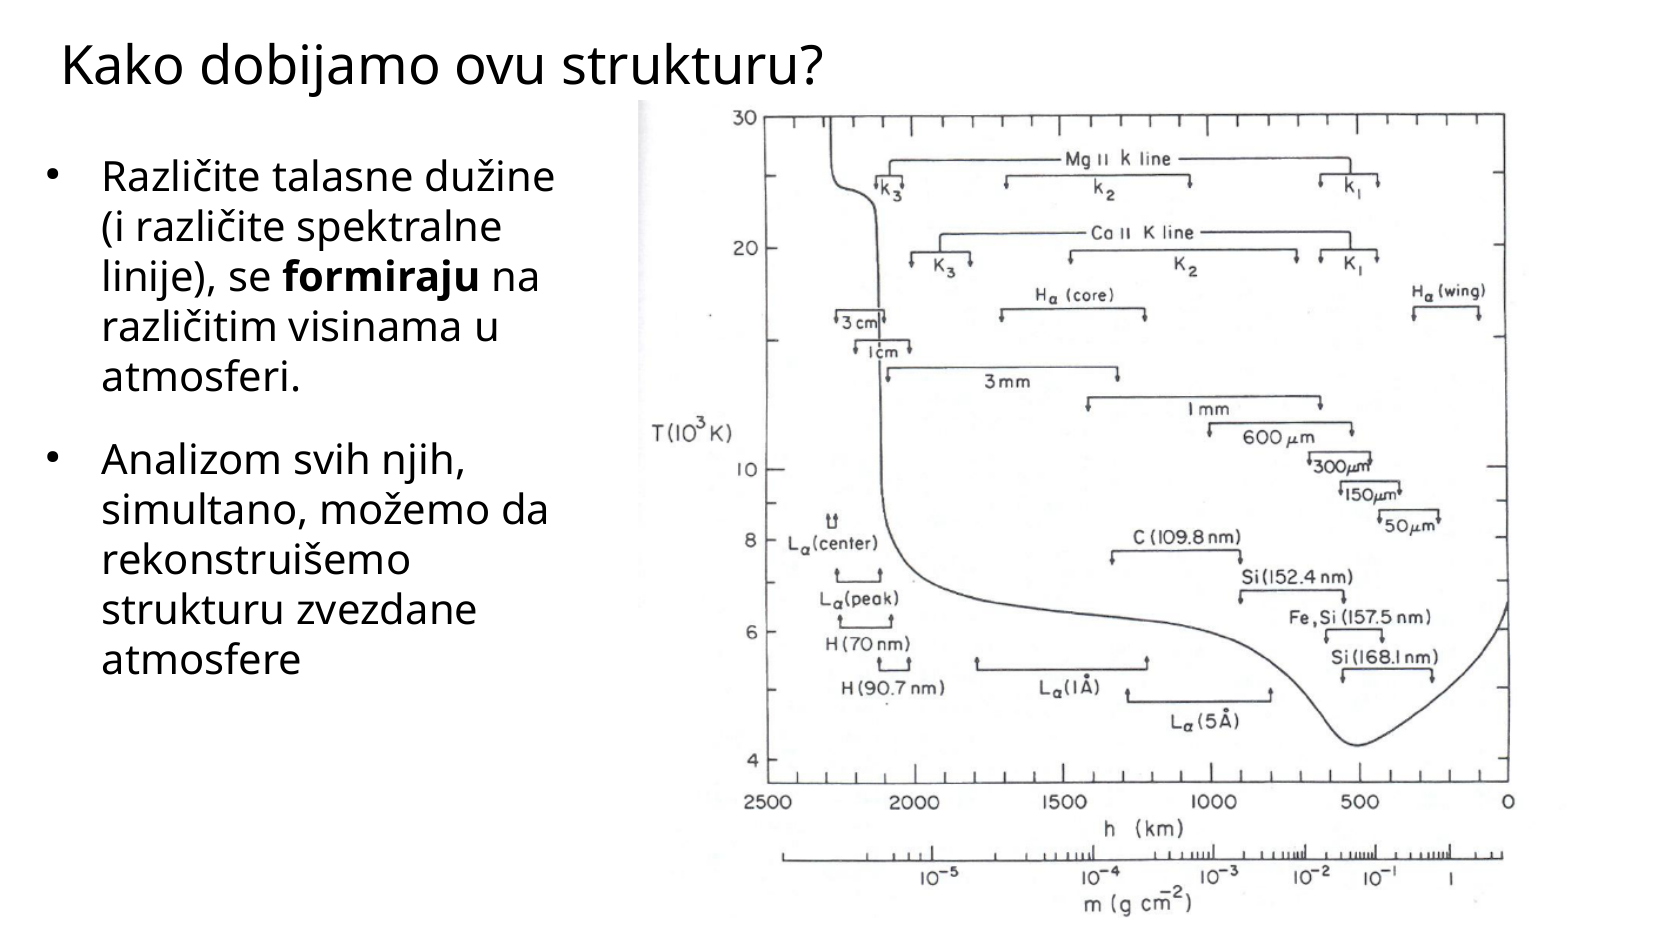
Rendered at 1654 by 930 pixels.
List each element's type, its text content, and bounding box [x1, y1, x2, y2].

title Kako dobijamo ovu strukturu? [59, 13, 1648, 113]
list Različite talasne dužine (i različite spektralne linije), se formiraju na različitim visinama u atmosferi. Analizom svih njih, simultano, možemo da rekonstruišemo strukturu zvezdane atmosfere [45, 149, 563, 880]
picture [636, 99, 1584, 919]
